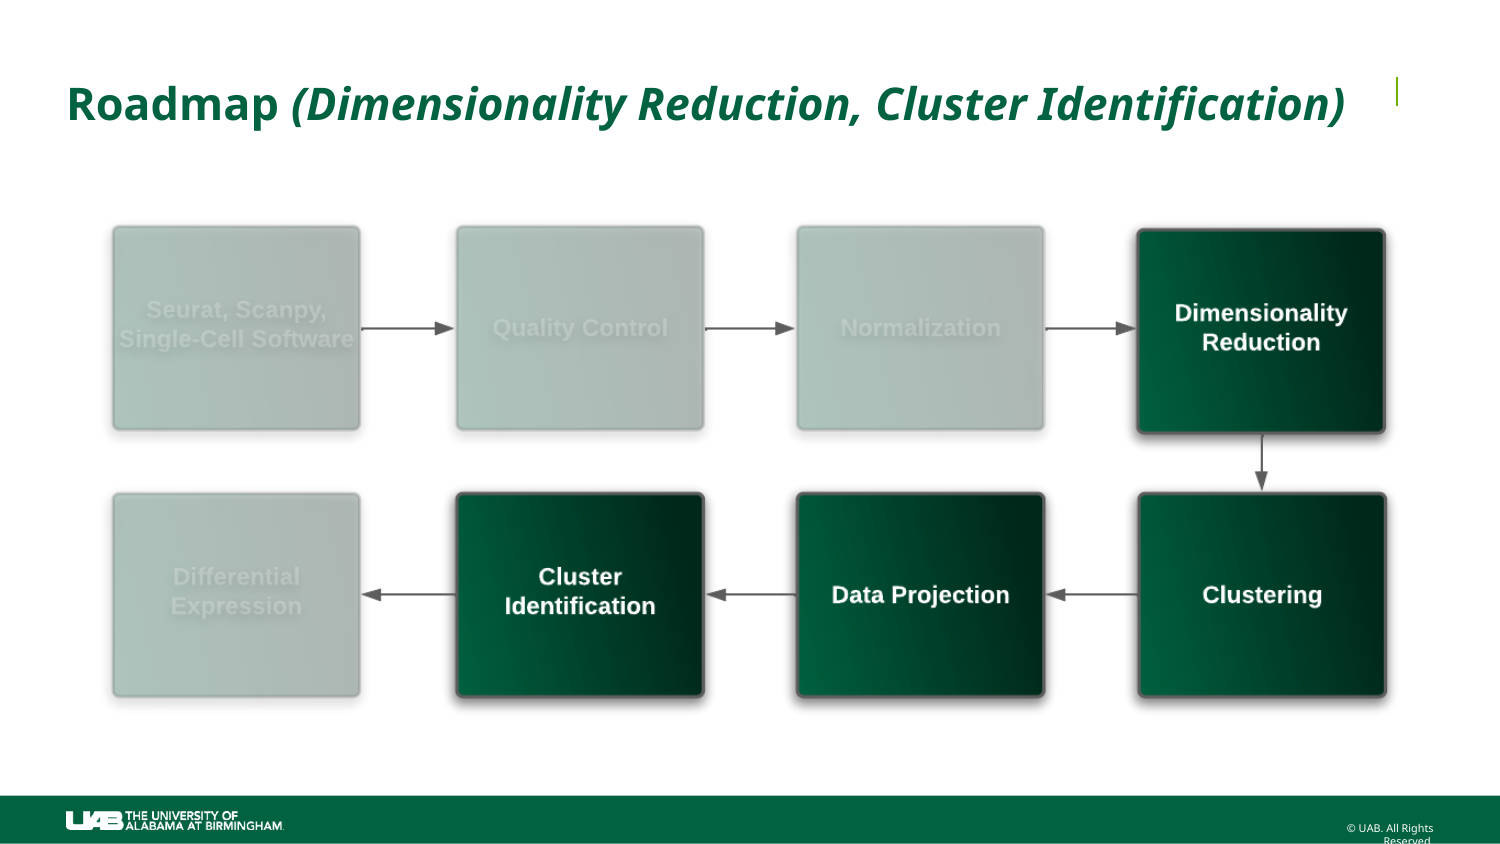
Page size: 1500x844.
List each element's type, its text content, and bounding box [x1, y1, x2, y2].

title Roadmap (Dimensionality Reduction, Cluster Identification) [65, 58, 1375, 154]
picture [66, 811, 284, 830]
picture [24, 177, 1476, 745]
